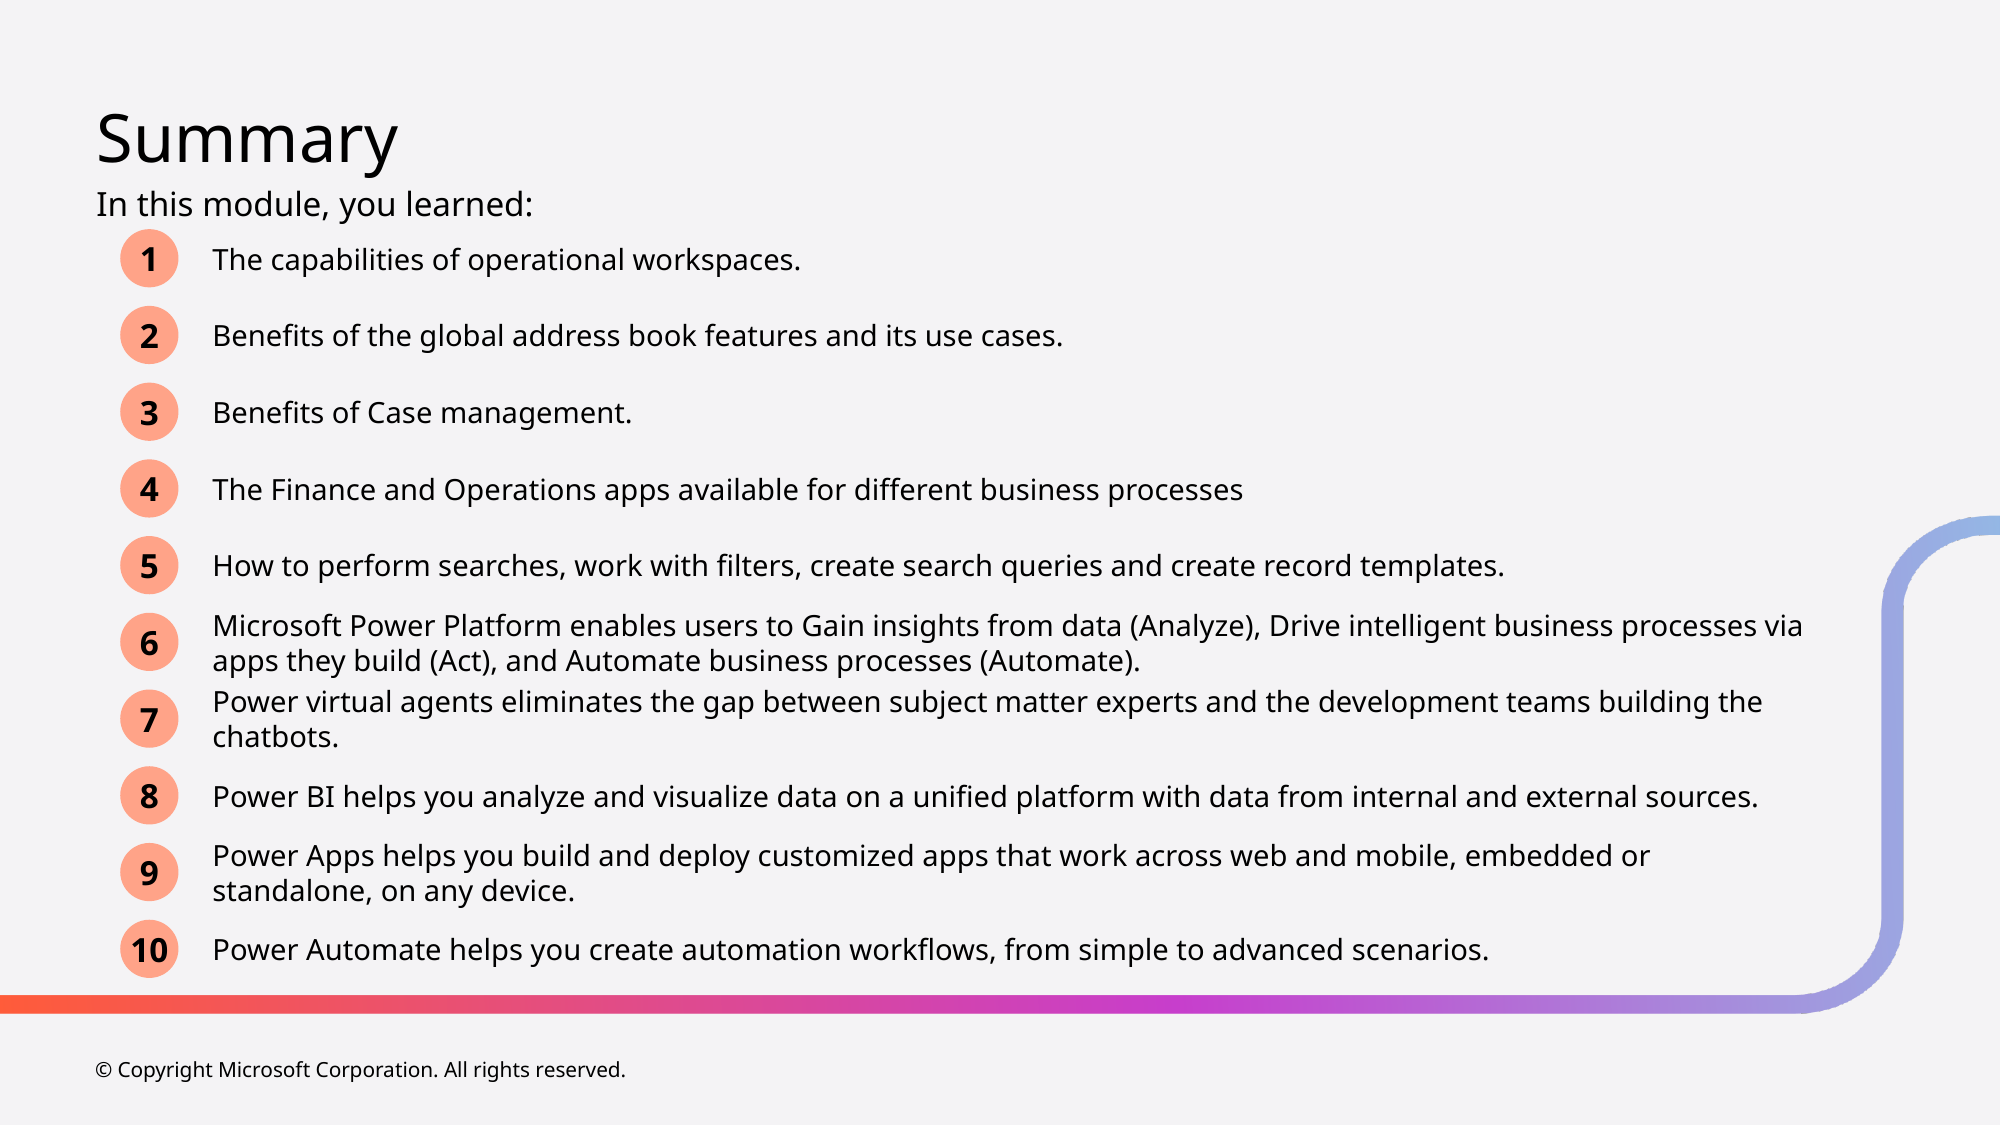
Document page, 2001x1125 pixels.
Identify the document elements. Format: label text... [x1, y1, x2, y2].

text_box How to perform searches, work with filters, create search queries and create record templates. [212, 547, 1861, 583]
text_box 4 [120, 459, 179, 518]
text_box 10 [120, 919, 179, 978]
text_box Power Apps helps you build and deploy customized apps that work across web and mobile, embedded or standalone, on any device. [212, 837, 1805, 908]
text_box The capabilities of operational workspaces. [212, 240, 1861, 276]
text_box Power virtual agents eliminates the gap between subject matter experts and the development teams building the chatbots. [212, 683, 1861, 754]
text_box 1 [120, 229, 179, 288]
text_box Microsoft Power Platform enables users to Gain insights from data (Analyze), Drive intelligent business processes via apps they build (Act), and Automate business processes (Automate). [212, 606, 1861, 677]
text_box Benefits of Case management. [212, 394, 1861, 430]
text_box Power Automate helps you create automation workflows, from simple to advanced scenarios. [212, 931, 1861, 967]
text_box Benefits of the global address book features and its use cases. [212, 317, 1861, 353]
text_box 3 [120, 382, 179, 441]
text_box 5 [120, 536, 179, 595]
text_box 7 [120, 689, 179, 748]
text_box 6 [120, 612, 179, 671]
text_box 8 [120, 766, 179, 825]
text_box The Finance and Operations apps available for different business processes [212, 470, 1861, 506]
picture [0, 515, 2000, 1014]
text_box In this module, you learned: [96, 182, 1180, 223]
title Summary [96, 96, 1903, 177]
text_box 9 [120, 842, 179, 902]
text_box Power BI helps you analyze and visualize data on a unified platform with data from internal and external sources. [212, 777, 1861, 813]
text_box 2 [120, 305, 179, 365]
